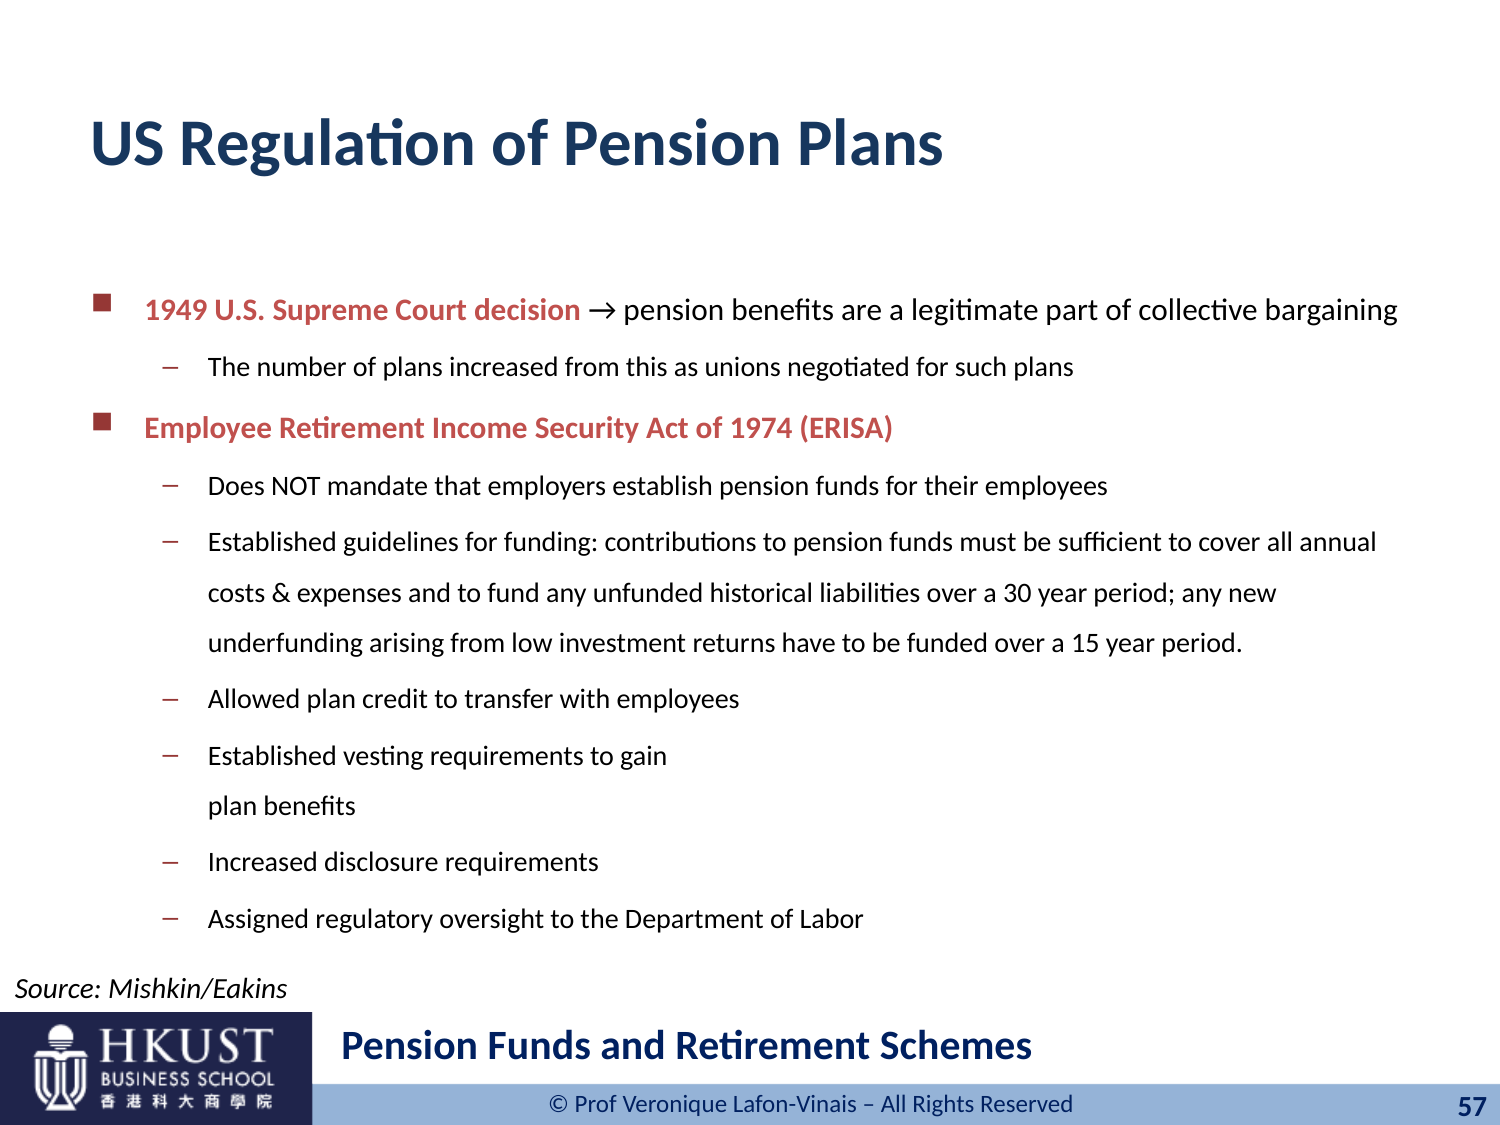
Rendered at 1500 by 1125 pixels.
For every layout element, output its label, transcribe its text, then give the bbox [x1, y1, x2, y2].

title US Regulation of Pension Plans [74, 44, 1426, 233]
text_box Source: Mishkin/Eakins [0, 962, 400, 1013]
picture [0, 1013, 1500, 1125]
slide_number 57 [1351, 1080, 1500, 1125]
footer Pension Funds and Retirement Schemes [326, 1007, 1500, 1078]
list 1949 U.S. Supreme Court decision → pension benefits are a legitimate part of collective bargaining The number of plans increased from this as unions negotiated for such plans Employee Retirement Income Security Act of 1974 (ERISA) Does NOT mandate that employers establish pension funds for their employees Established guidelines for funding: contributions to pension funds must be sufficient to cover all annual costs & expenses and to fund any unfunded historical liabilities over a 30 year period; any new underfunding arising from low investment returns have to be funded over a 15 year period. Allowed plan credit to transfer with employees Established vesting requirements to gain plan benefits Increased disclosure requirements Assigned regulatory oversight to the Department of Labor [74, 262, 1426, 1006]
